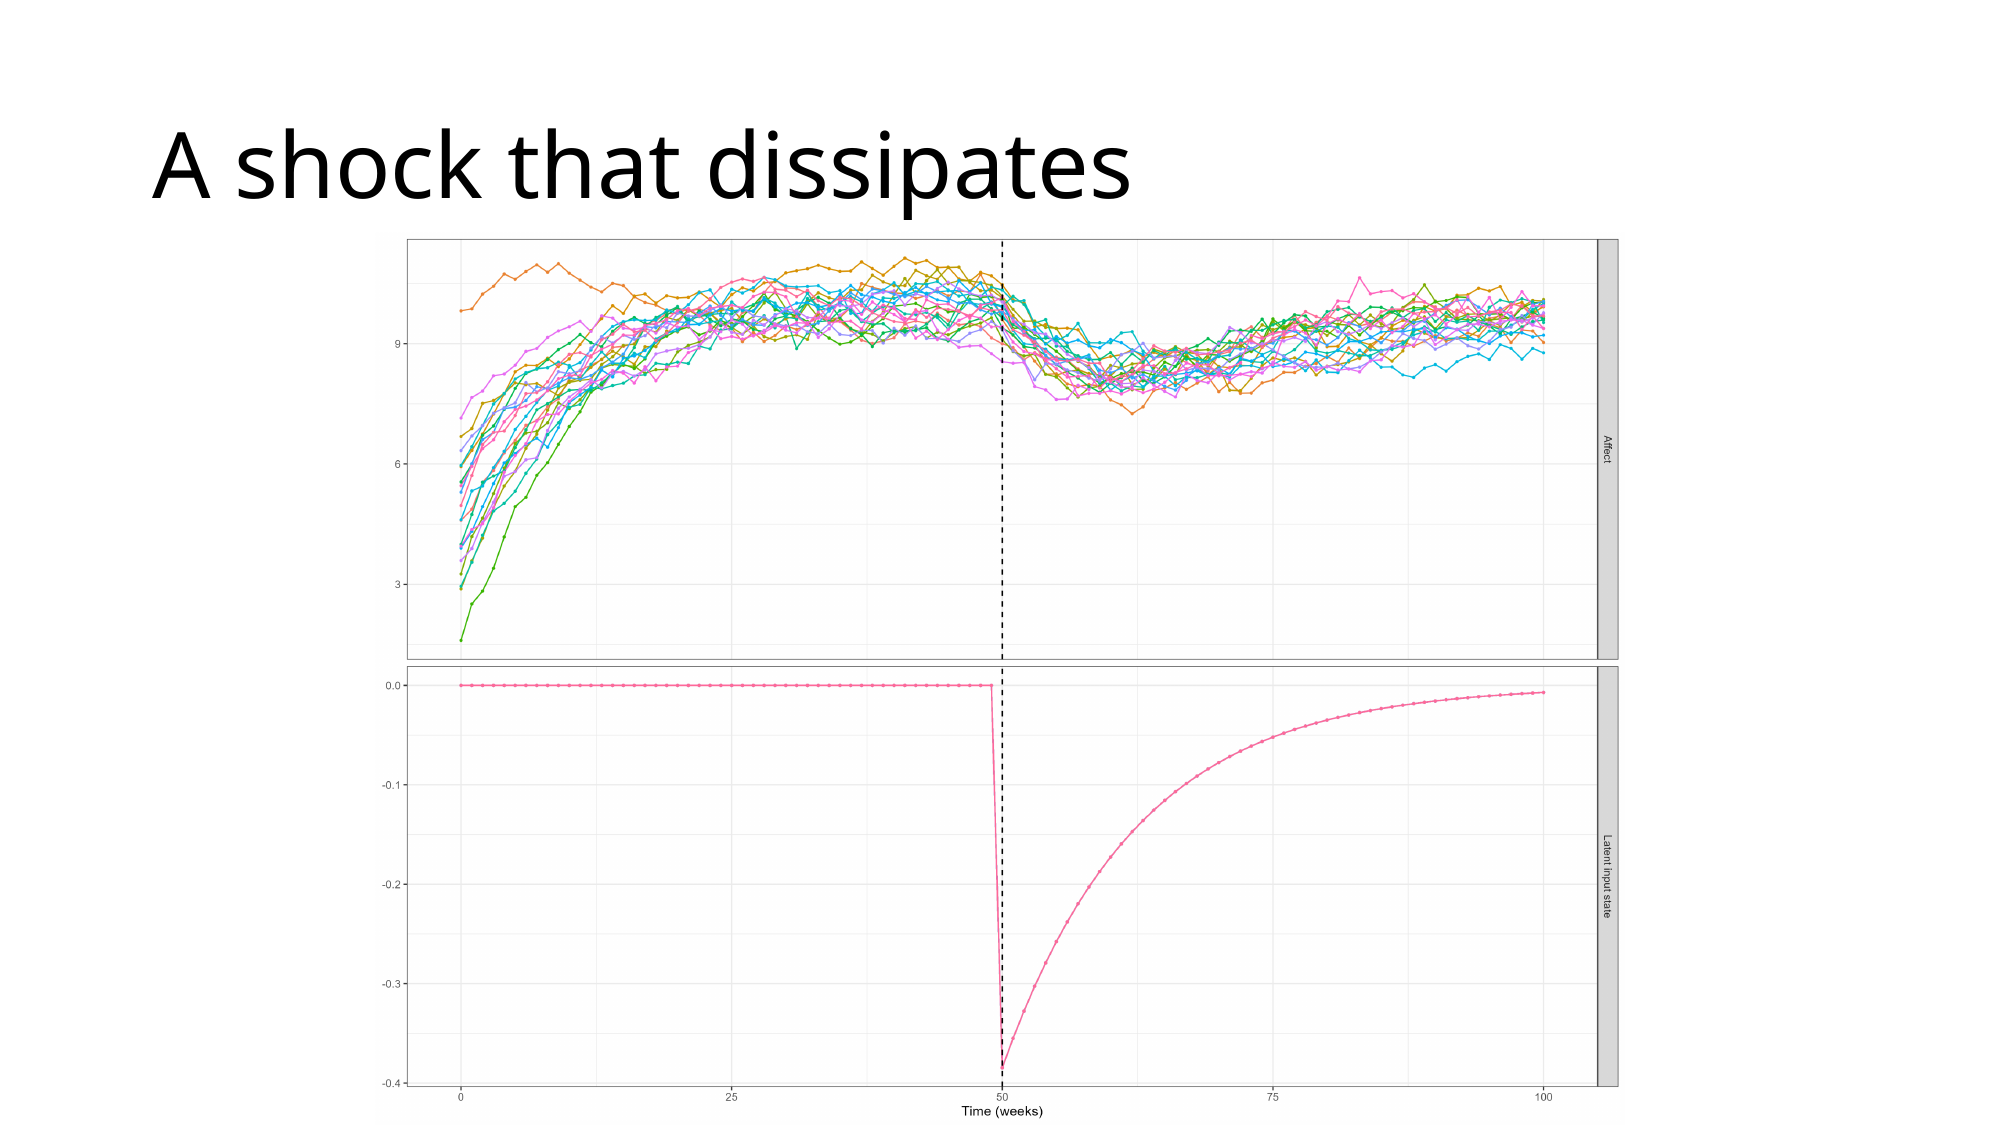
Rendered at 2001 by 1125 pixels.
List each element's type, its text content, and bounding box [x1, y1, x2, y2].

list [375, 232, 1625, 1125]
title A shock that dissipates [137, 59, 1863, 278]
